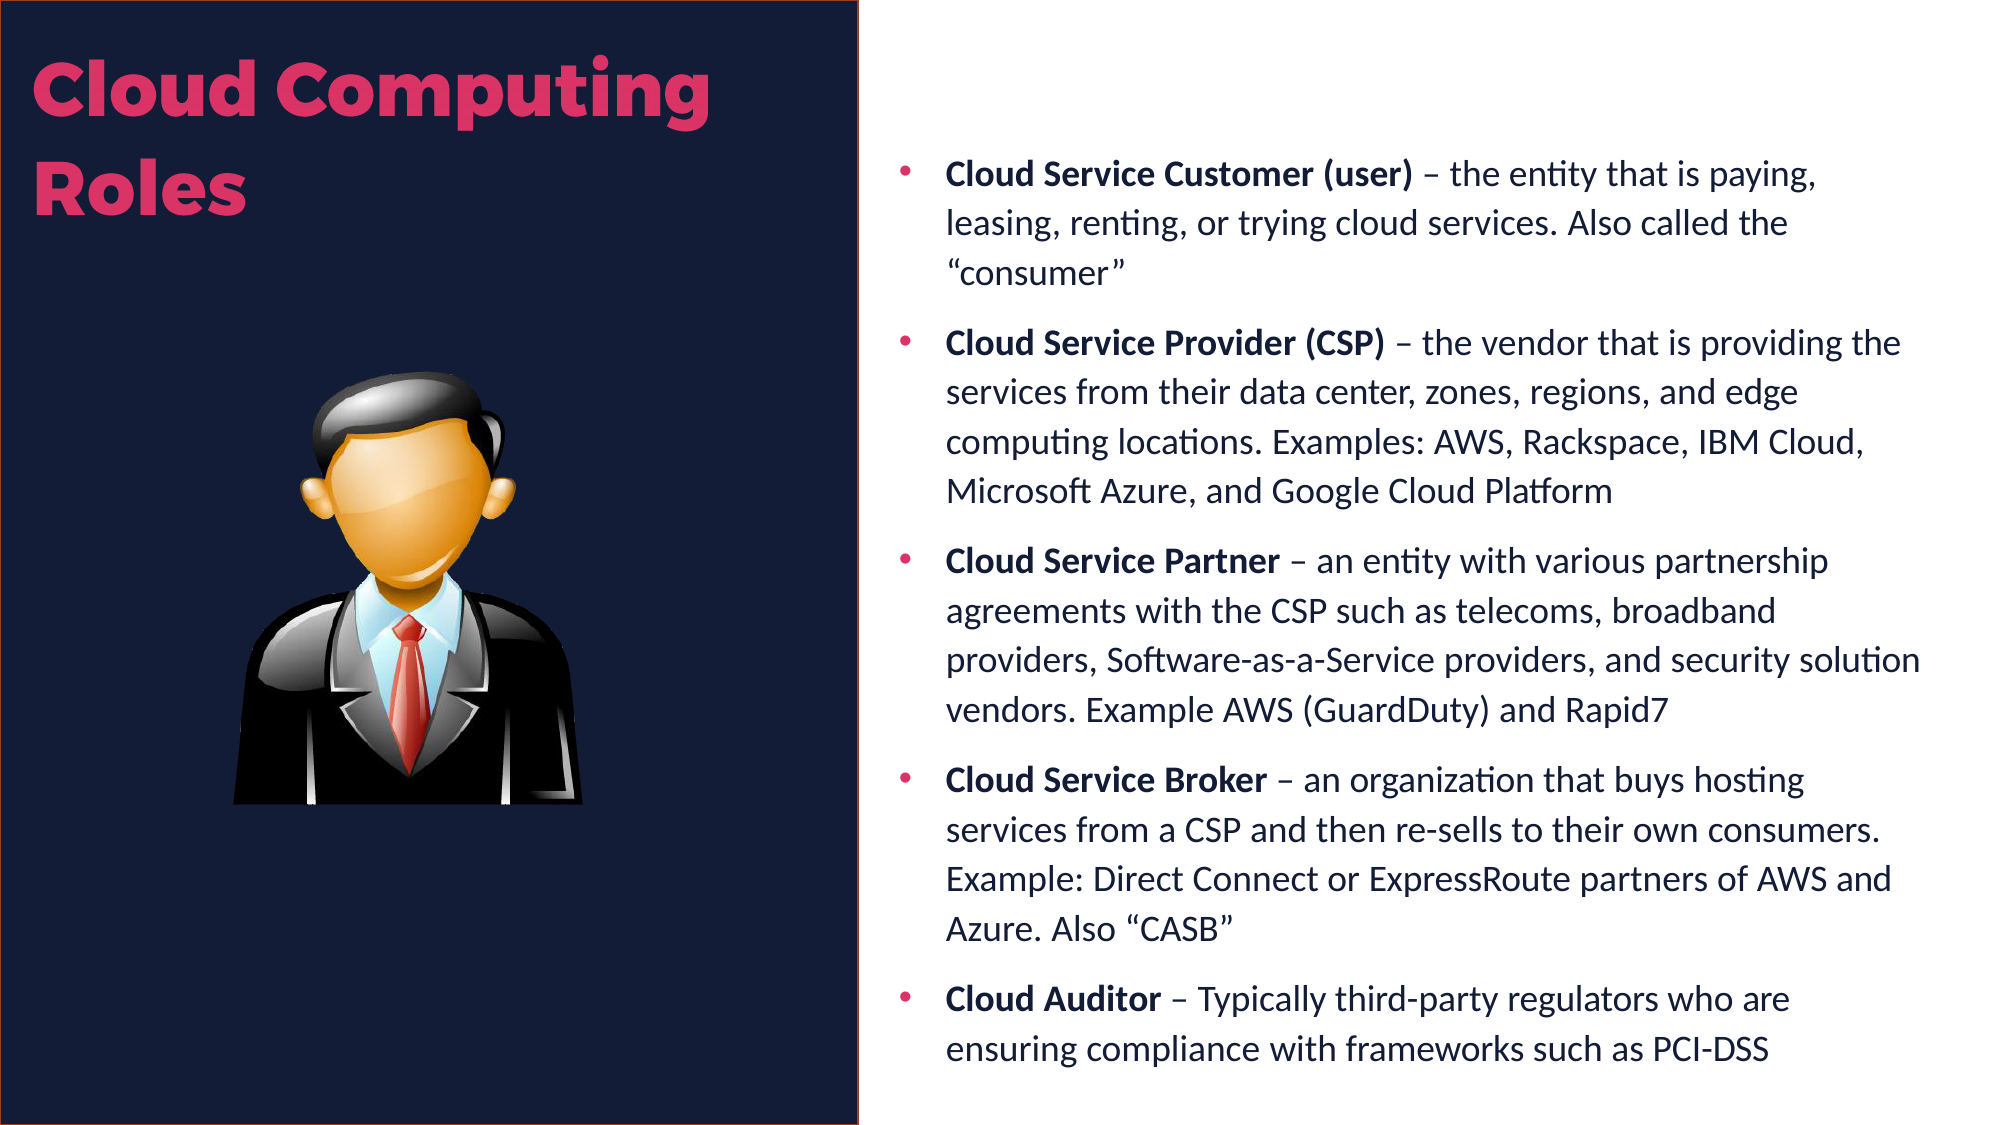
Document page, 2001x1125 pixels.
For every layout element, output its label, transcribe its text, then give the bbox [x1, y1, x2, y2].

text_box Cloud Service Customer (user) – the entity that is paying, leasing, renting, or trying cloud services. Also called the “consumer” Cloud Service Provider (CSP) – the vendor that is providing the services from their data center, zones, regions, and edge computing locations. Examples: AWS, Rackspace, IBM Cloud, Microsoft Azure, and Google Cloud Platform Cloud Service Partner – an entity with various partnership agreements with the CSP such as telecoms, broadband providers, Software-as-a-Service providers, and security solution vendors. Example AWS (GuardDuty) and Rapid7 Cloud Service Broker – an organization that buys hosting services from a CSP and then re-sells to their own consumers. Example: Direct Connect or ExpressRoute partners of AWS and Azure. Also “CASB” Cloud Auditor – Typically third-party regulators who are ensuring compliance with frameworks such as PCI-DSS [896, 141, 1927, 1069]
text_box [0, 0, 860, 1125]
